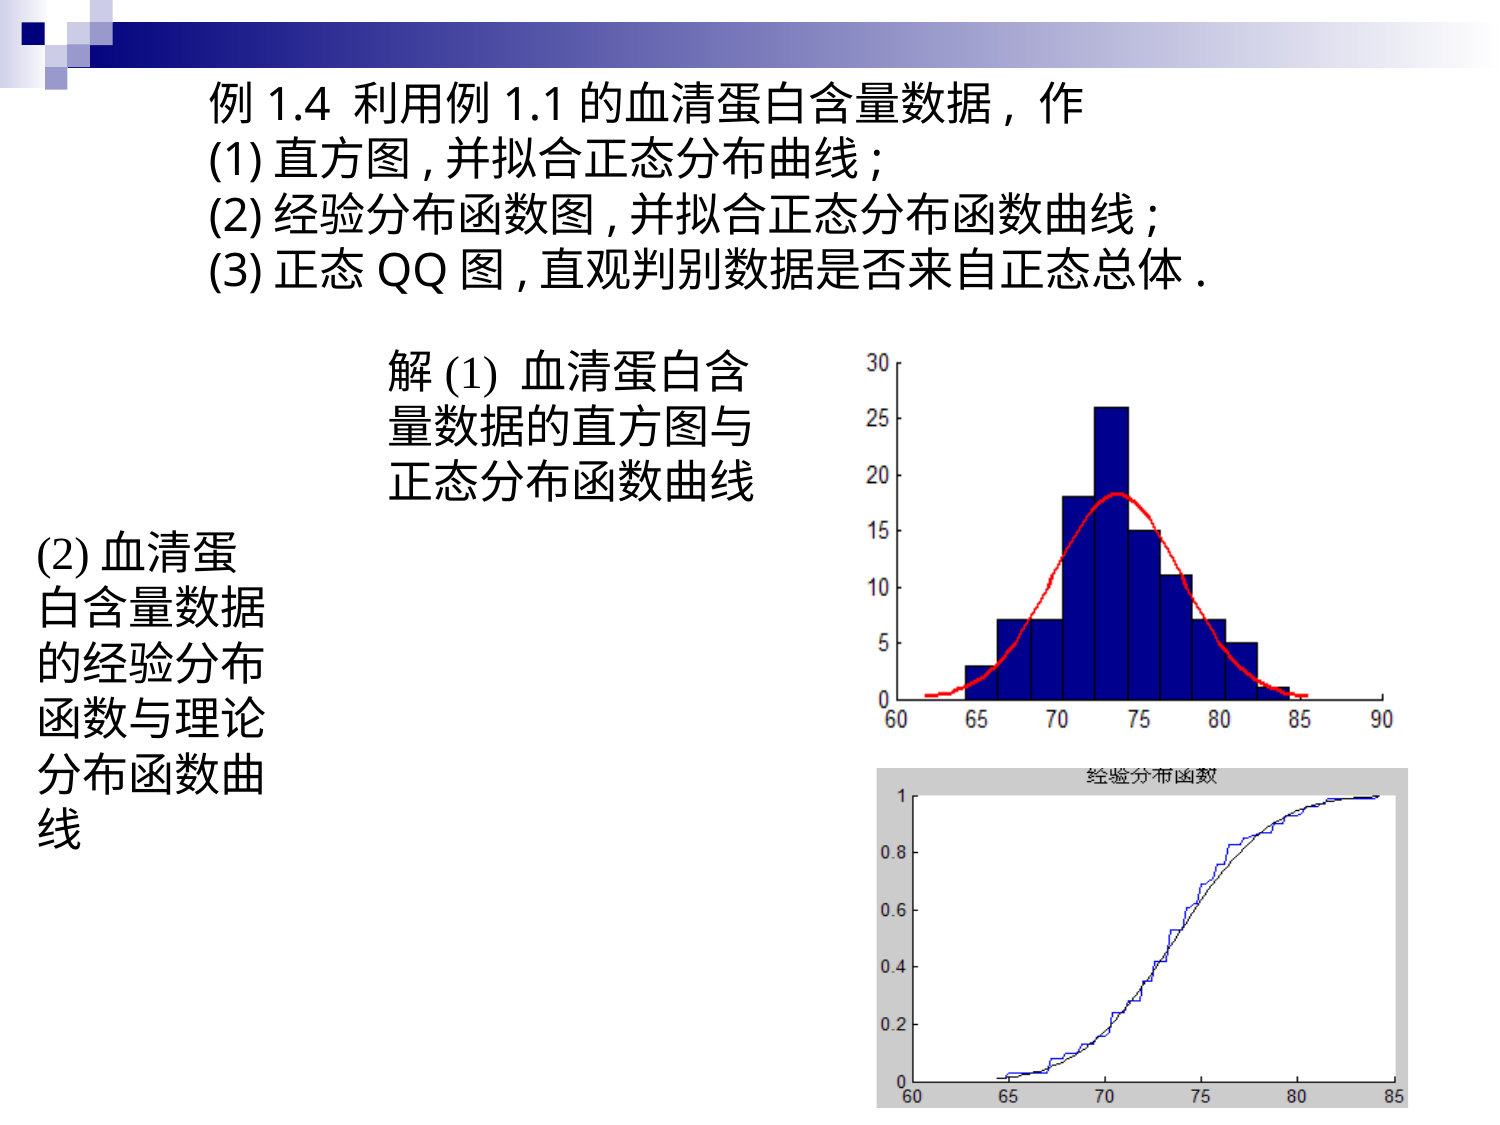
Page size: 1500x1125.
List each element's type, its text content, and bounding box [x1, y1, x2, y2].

text_box 解(1) 血清蛋白含量数据的直方图与正态分布函数曲线 [372, 334, 786, 516]
text_box (2)血清蛋白含量数据的经验分布函数与理论分布函数曲线 [21, 516, 288, 863]
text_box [876, 768, 1409, 1108]
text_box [838, 334, 1409, 737]
text_box 例1.4 利用例1.1的血清蛋白含量数据, 作 (1)直方图,并拟合正态分布曲线; (2)经验分布函数图,并拟合正态分布函数曲线; (3)正态QQ图,直观判别数据是否来自正态总体. [193, 66, 1388, 303]
